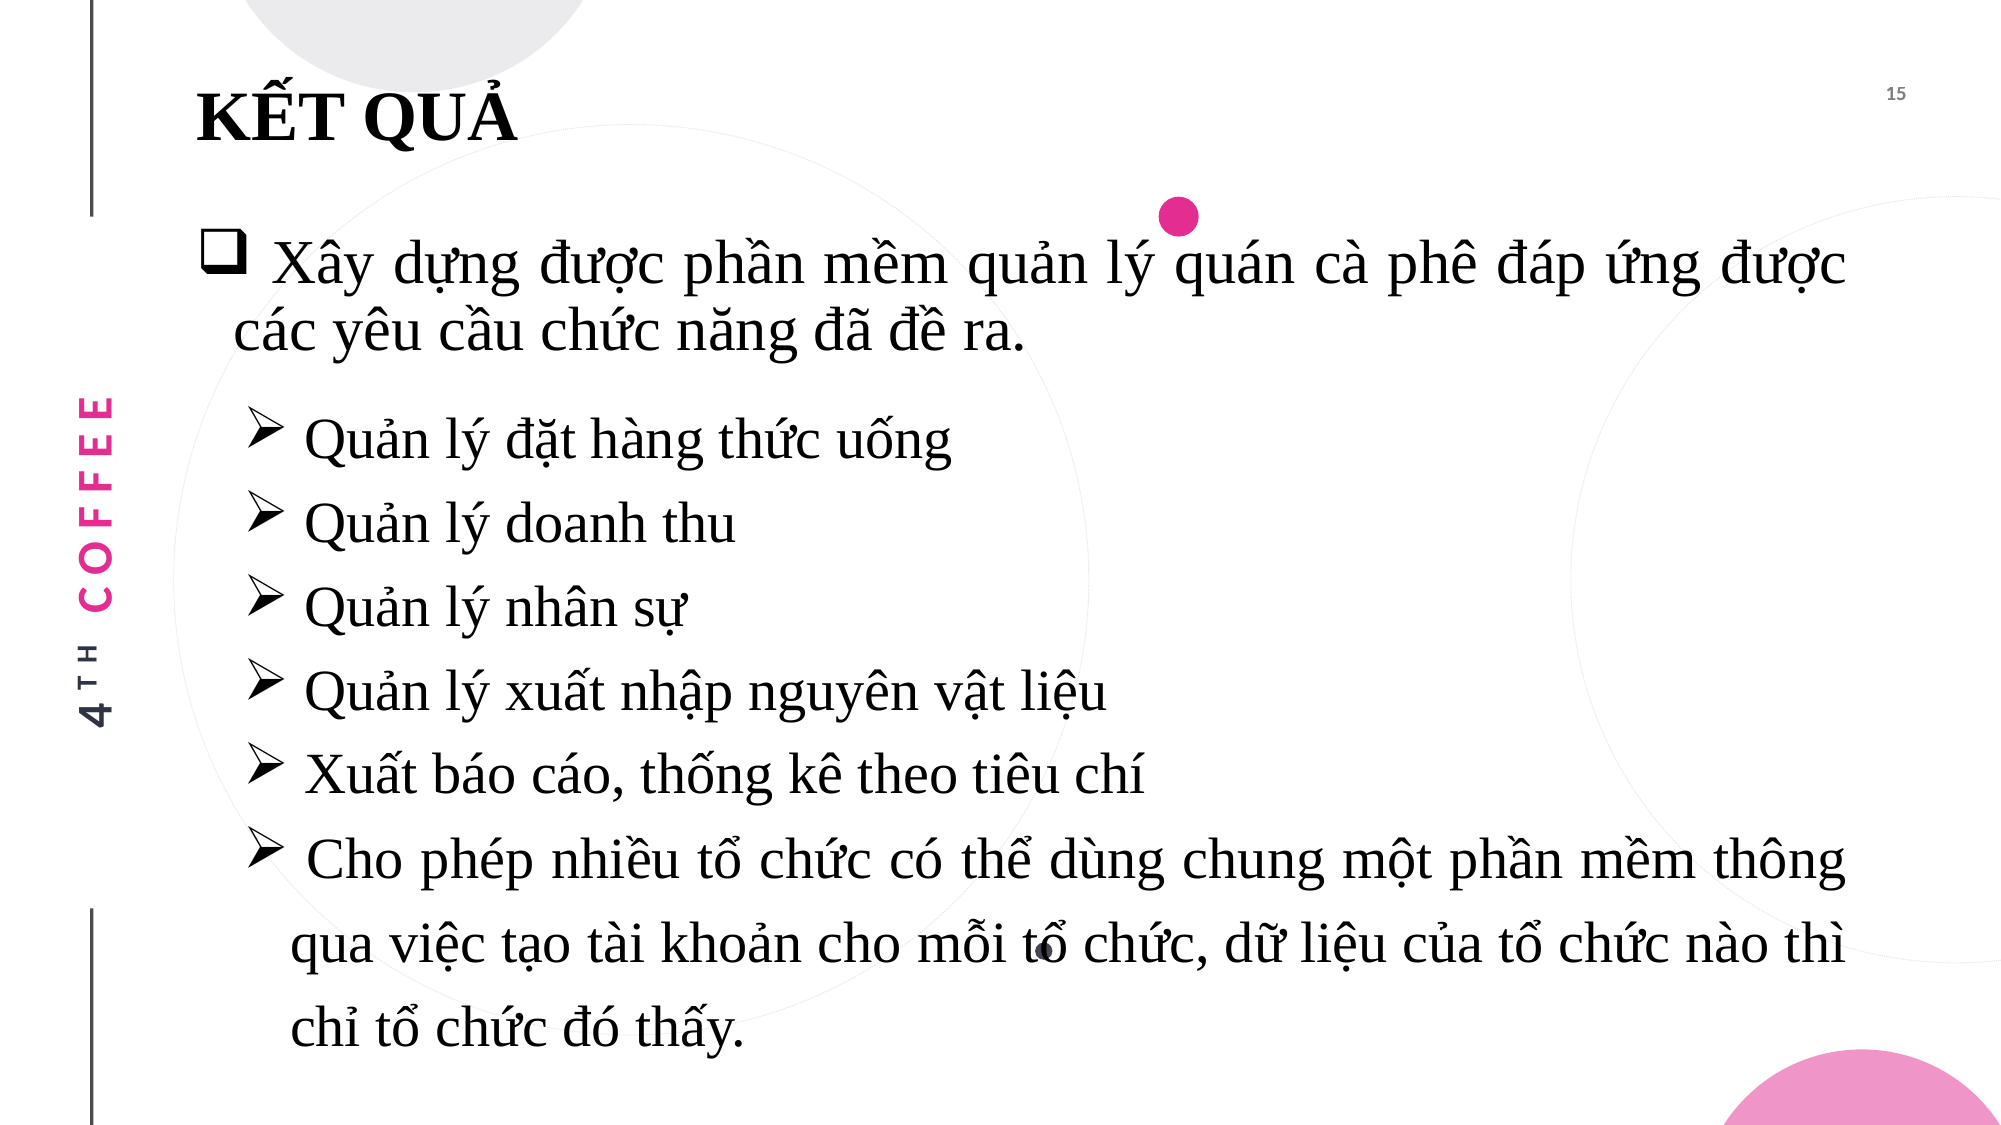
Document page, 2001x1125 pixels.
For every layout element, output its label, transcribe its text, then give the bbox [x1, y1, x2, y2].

list Xây dựng được phần mềm quản lý quán cà phê đáp ứng được các yêu cầu chức năng đã đề ra. [181, 221, 1863, 410]
title KẾT QUẢ [181, 59, 1863, 176]
text_box Quản lý đặt hàng thức uống Quản lý doanh thu Quản lý nhân sự Quản lý xuất nhập nguyên vật liệu Xuất báo cáo, thống kê theo tiêu chí Cho phép nhiều tổ chức có thể dùng chung một phần mềm thông qua việc tạo tài khoản cho mỗi tổ chức, dữ liệu của tổ chức nào thì chỉ tổ chức đó thấy. [228, 378, 1863, 1125]
